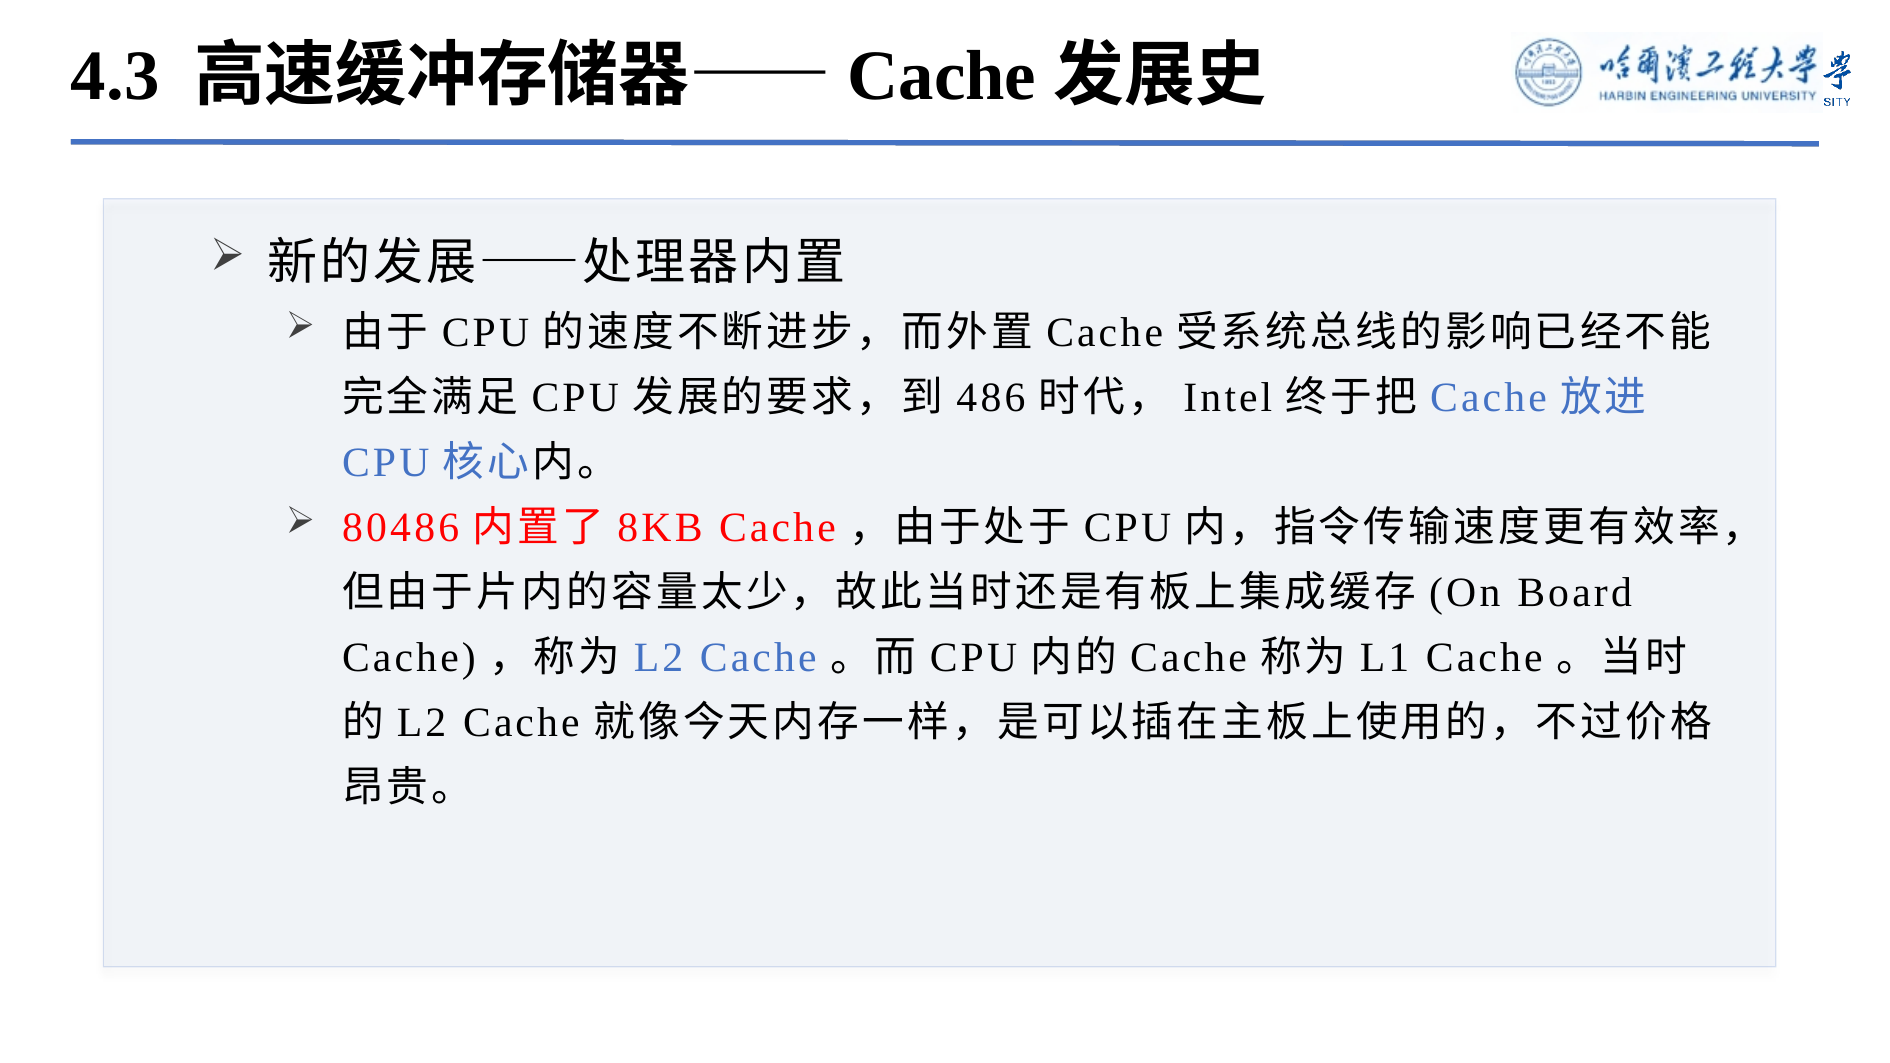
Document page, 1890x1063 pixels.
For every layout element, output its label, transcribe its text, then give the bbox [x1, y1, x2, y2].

picture [1511, 28, 1865, 128]
text_box 新的发展——处理器内置 由于CPU的速度不断进步，而外置Cache受系统总线的影响已经不能完全满足CPU发展的要求，到486时代，Intel终于把Cache放进CPU核心内。 80486内置了8KB Cache，由于处于CPU内，指令传输速度更有效率，但由于片内的容量太少，故此当时还是有板上集成缓存(On Board Cache)，称为L2 Cache。而CPU内的Cache称为L1 Cache。当时的L2 Cache就像今天内存一样，是可以插在主板上使用的，不过价格昂贵。 [196, 190, 1744, 831]
text_box 4.3 高速缓冲存储器——Cache发展史 [70, 23, 1819, 118]
text_box [102, 198, 1777, 968]
